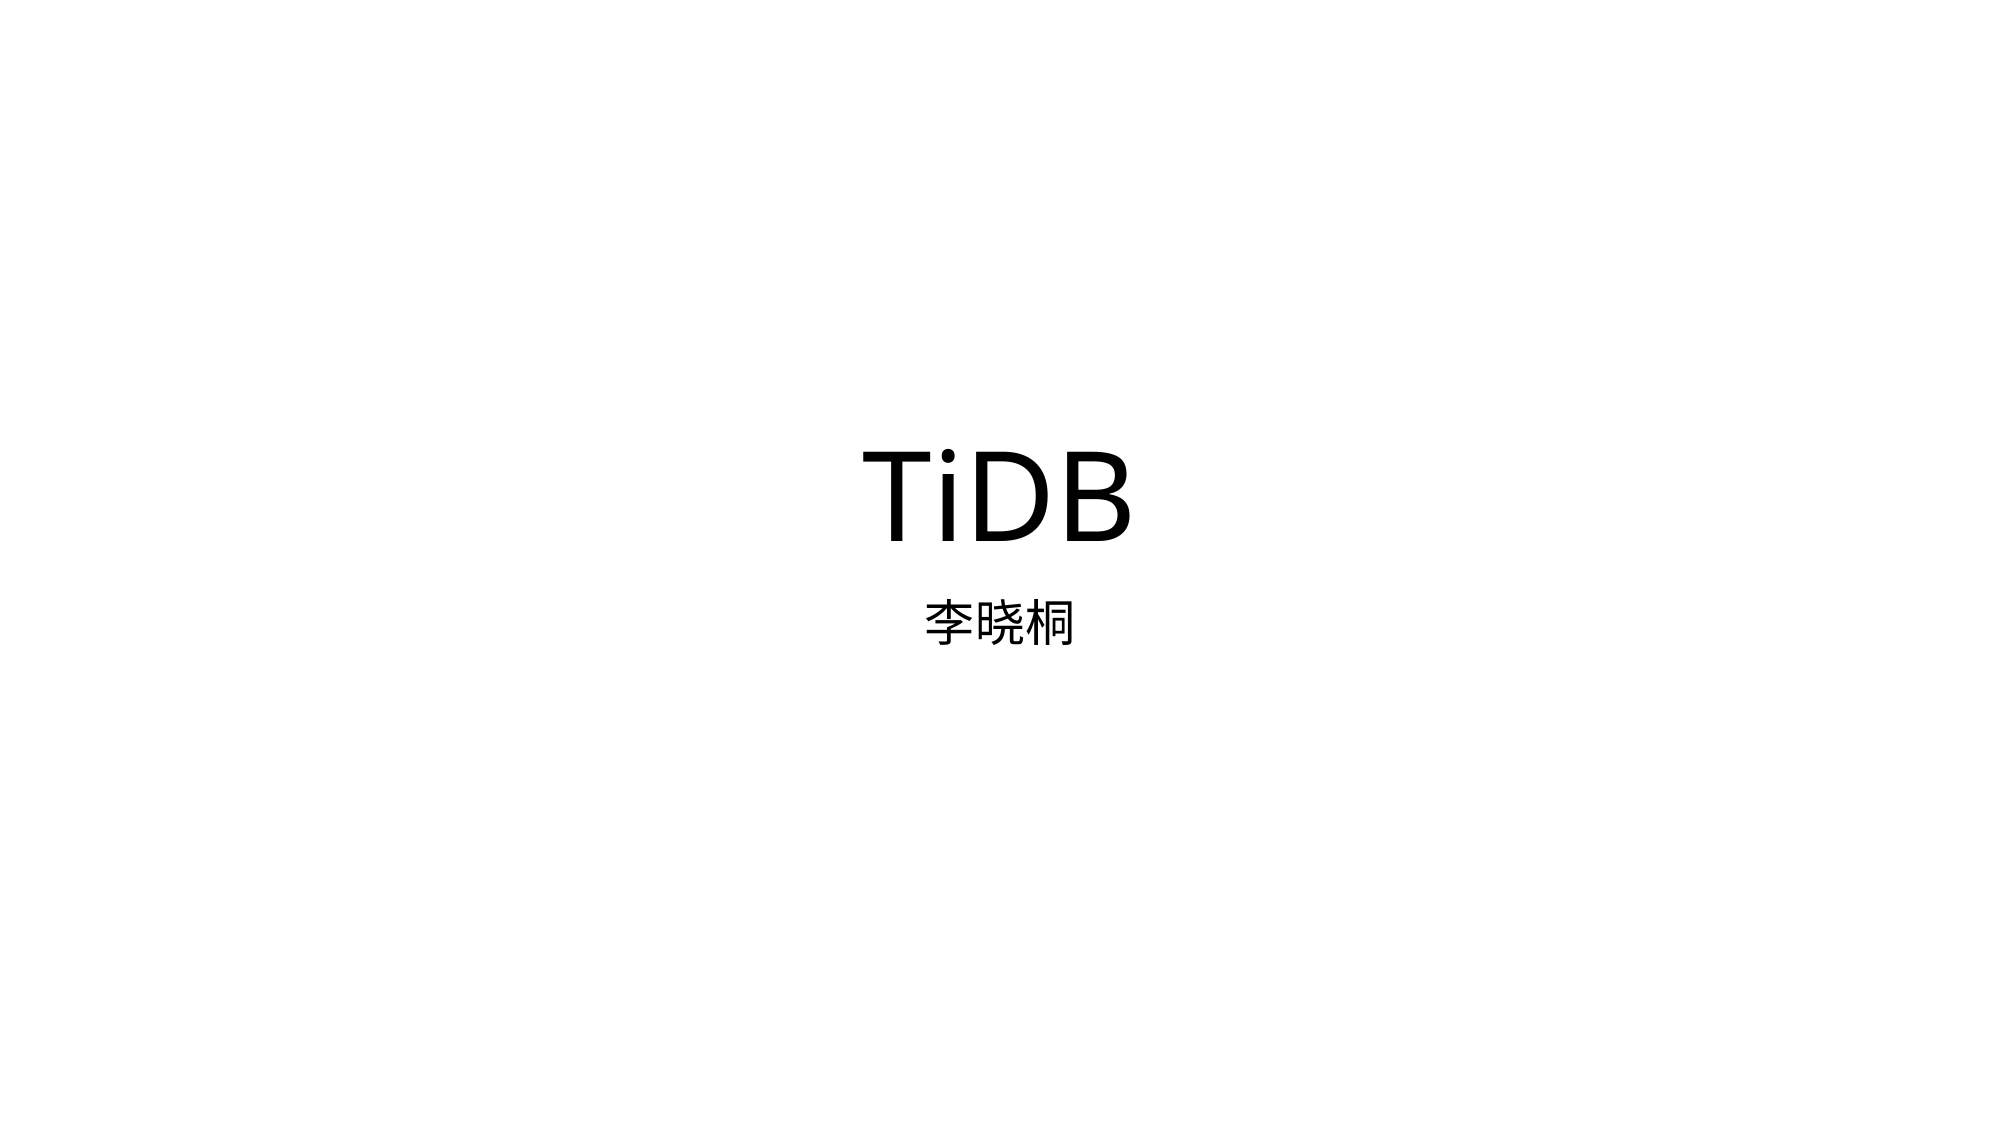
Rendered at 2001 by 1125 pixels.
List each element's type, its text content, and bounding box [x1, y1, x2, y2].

title TiDB [249, 184, 1750, 576]
subtitle 李晓桐 [249, 590, 1750, 863]
